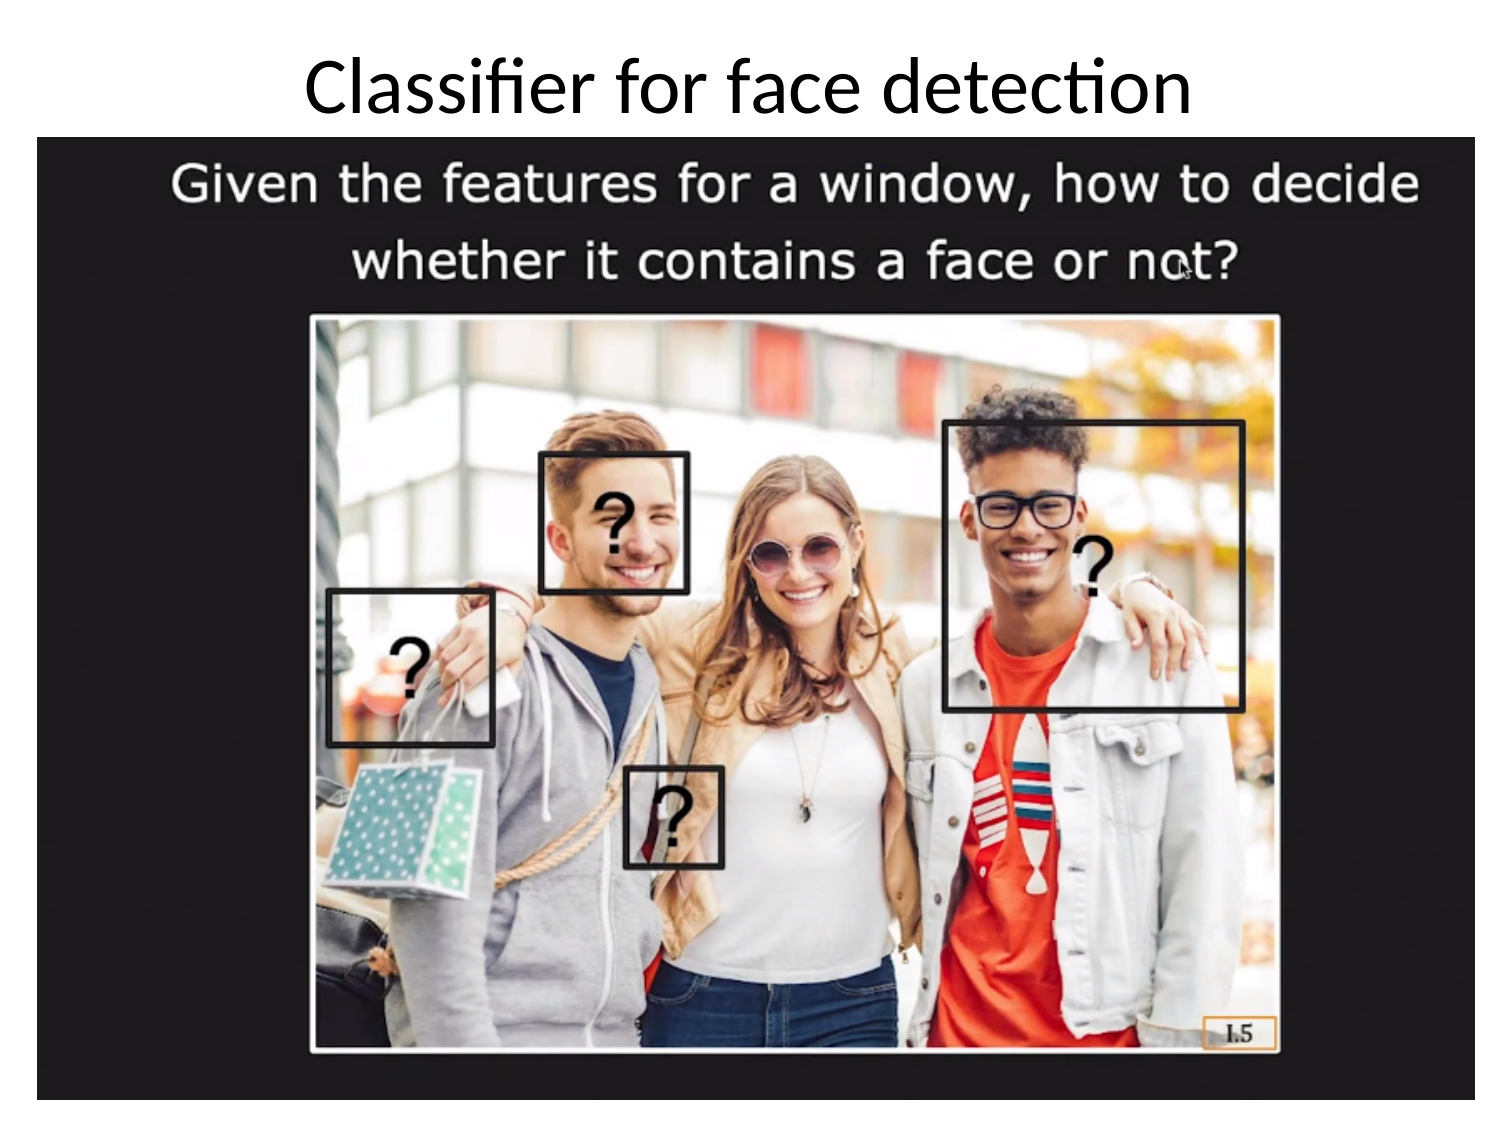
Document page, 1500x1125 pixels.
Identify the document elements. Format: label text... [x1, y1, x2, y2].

title Classifier for face detection [75, 24, 1425, 135]
picture [37, 137, 1476, 1101]
